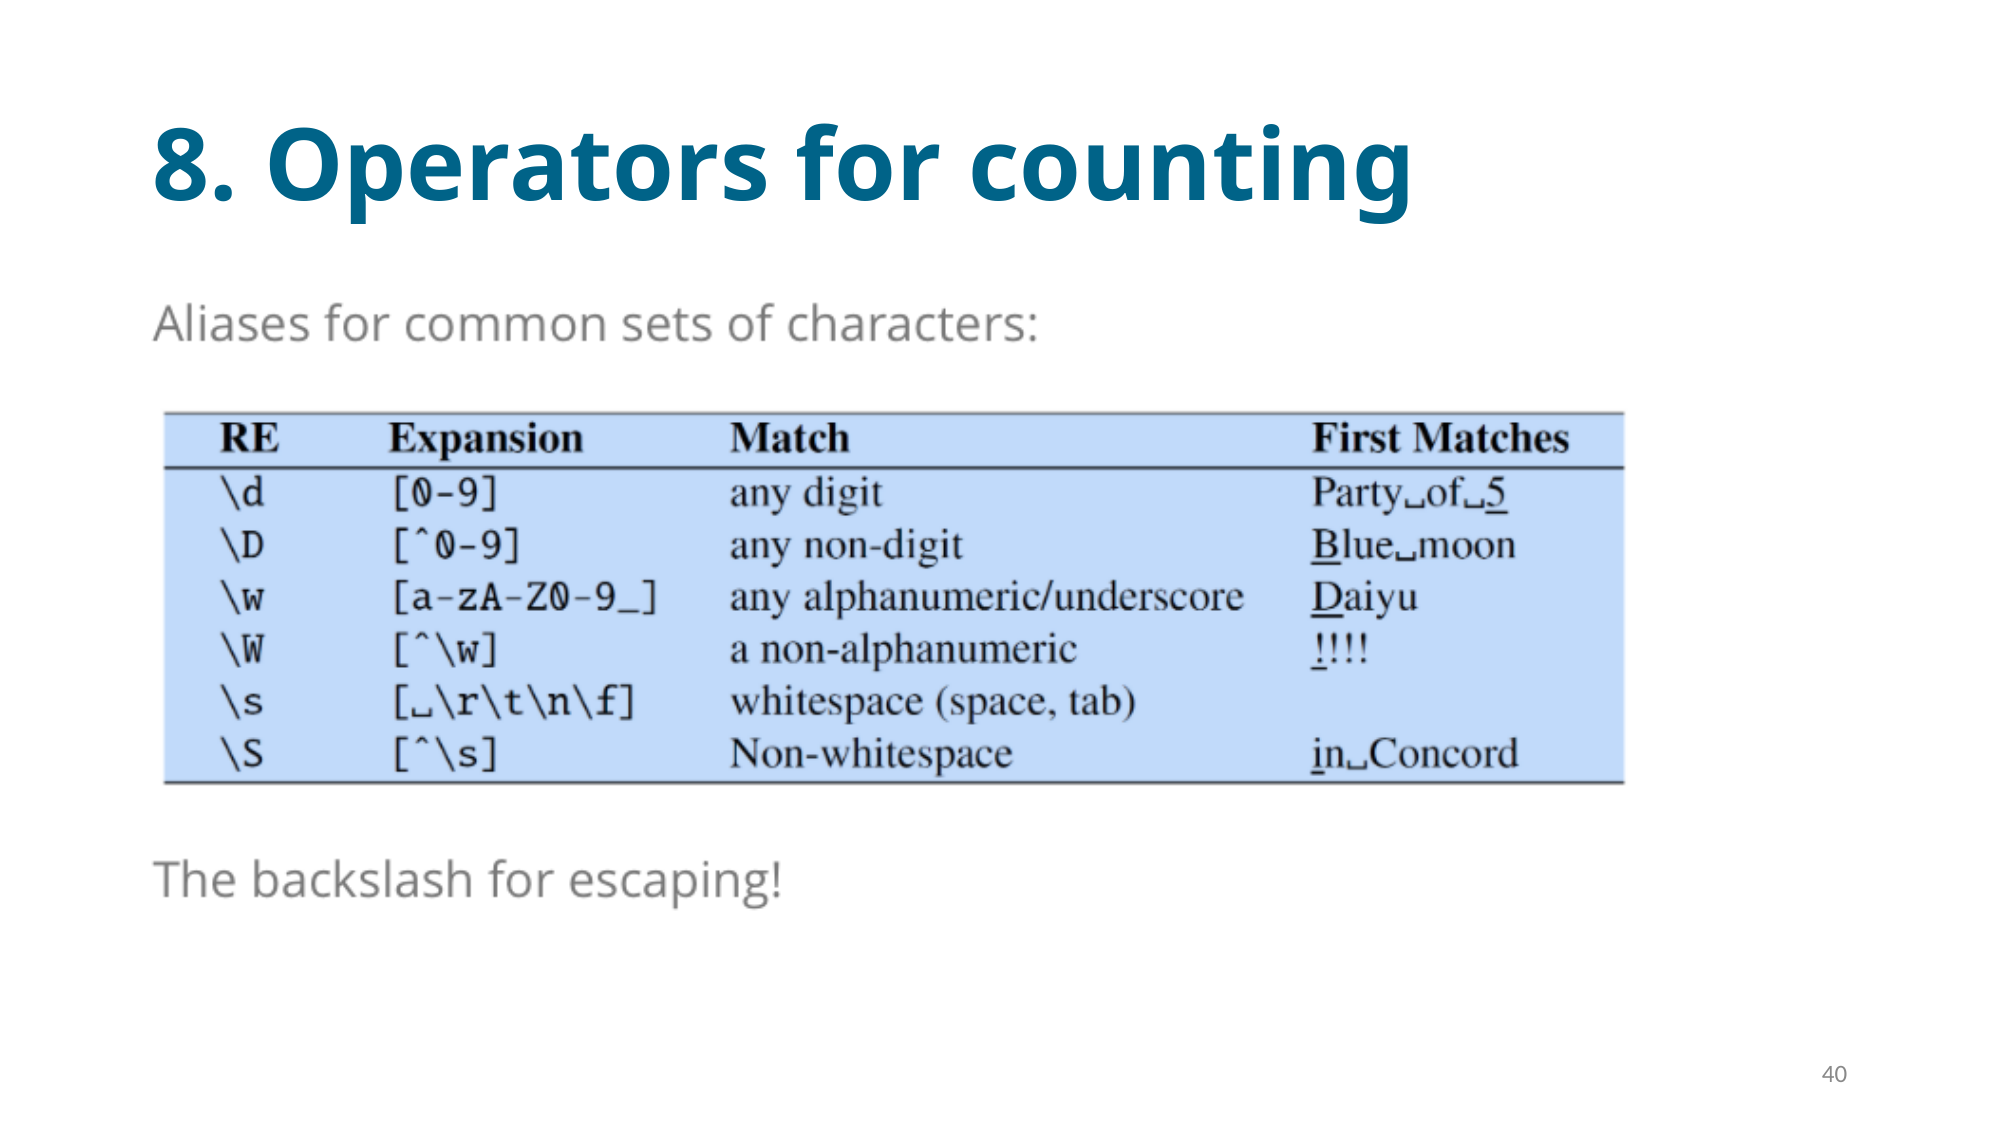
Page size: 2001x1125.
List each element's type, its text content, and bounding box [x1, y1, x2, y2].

title 8. Operators for counting [137, 59, 1863, 278]
slide_number 40 [1412, 1042, 1863, 1103]
picture [137, 292, 1658, 924]
